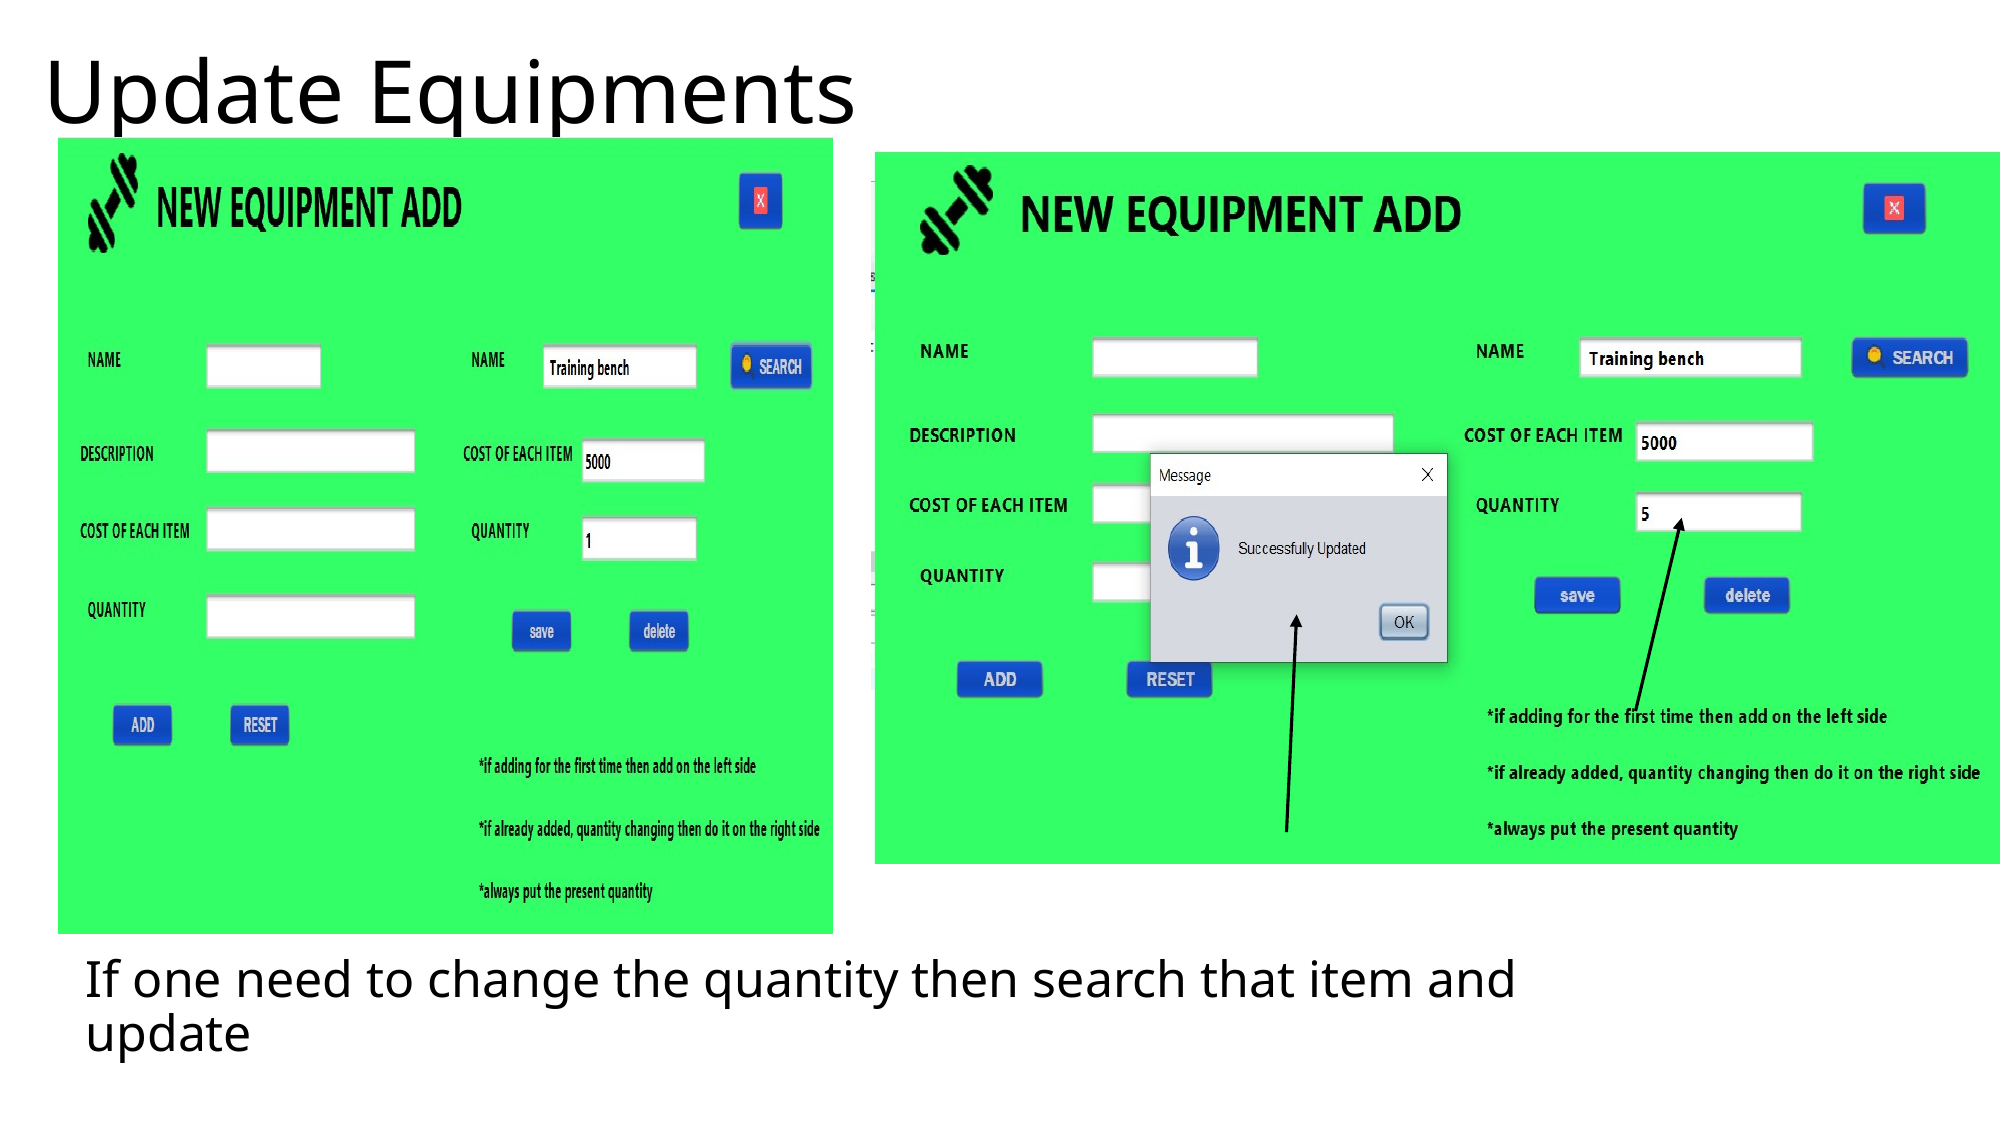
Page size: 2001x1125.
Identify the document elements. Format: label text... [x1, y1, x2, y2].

text_box If one need to change the quantity then search that item and update [70, 919, 1555, 1097]
picture [58, 137, 833, 934]
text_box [1635, 517, 1682, 712]
picture [871, 150, 2000, 864]
title Update Equipments [28, 40, 975, 151]
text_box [1286, 614, 1297, 833]
